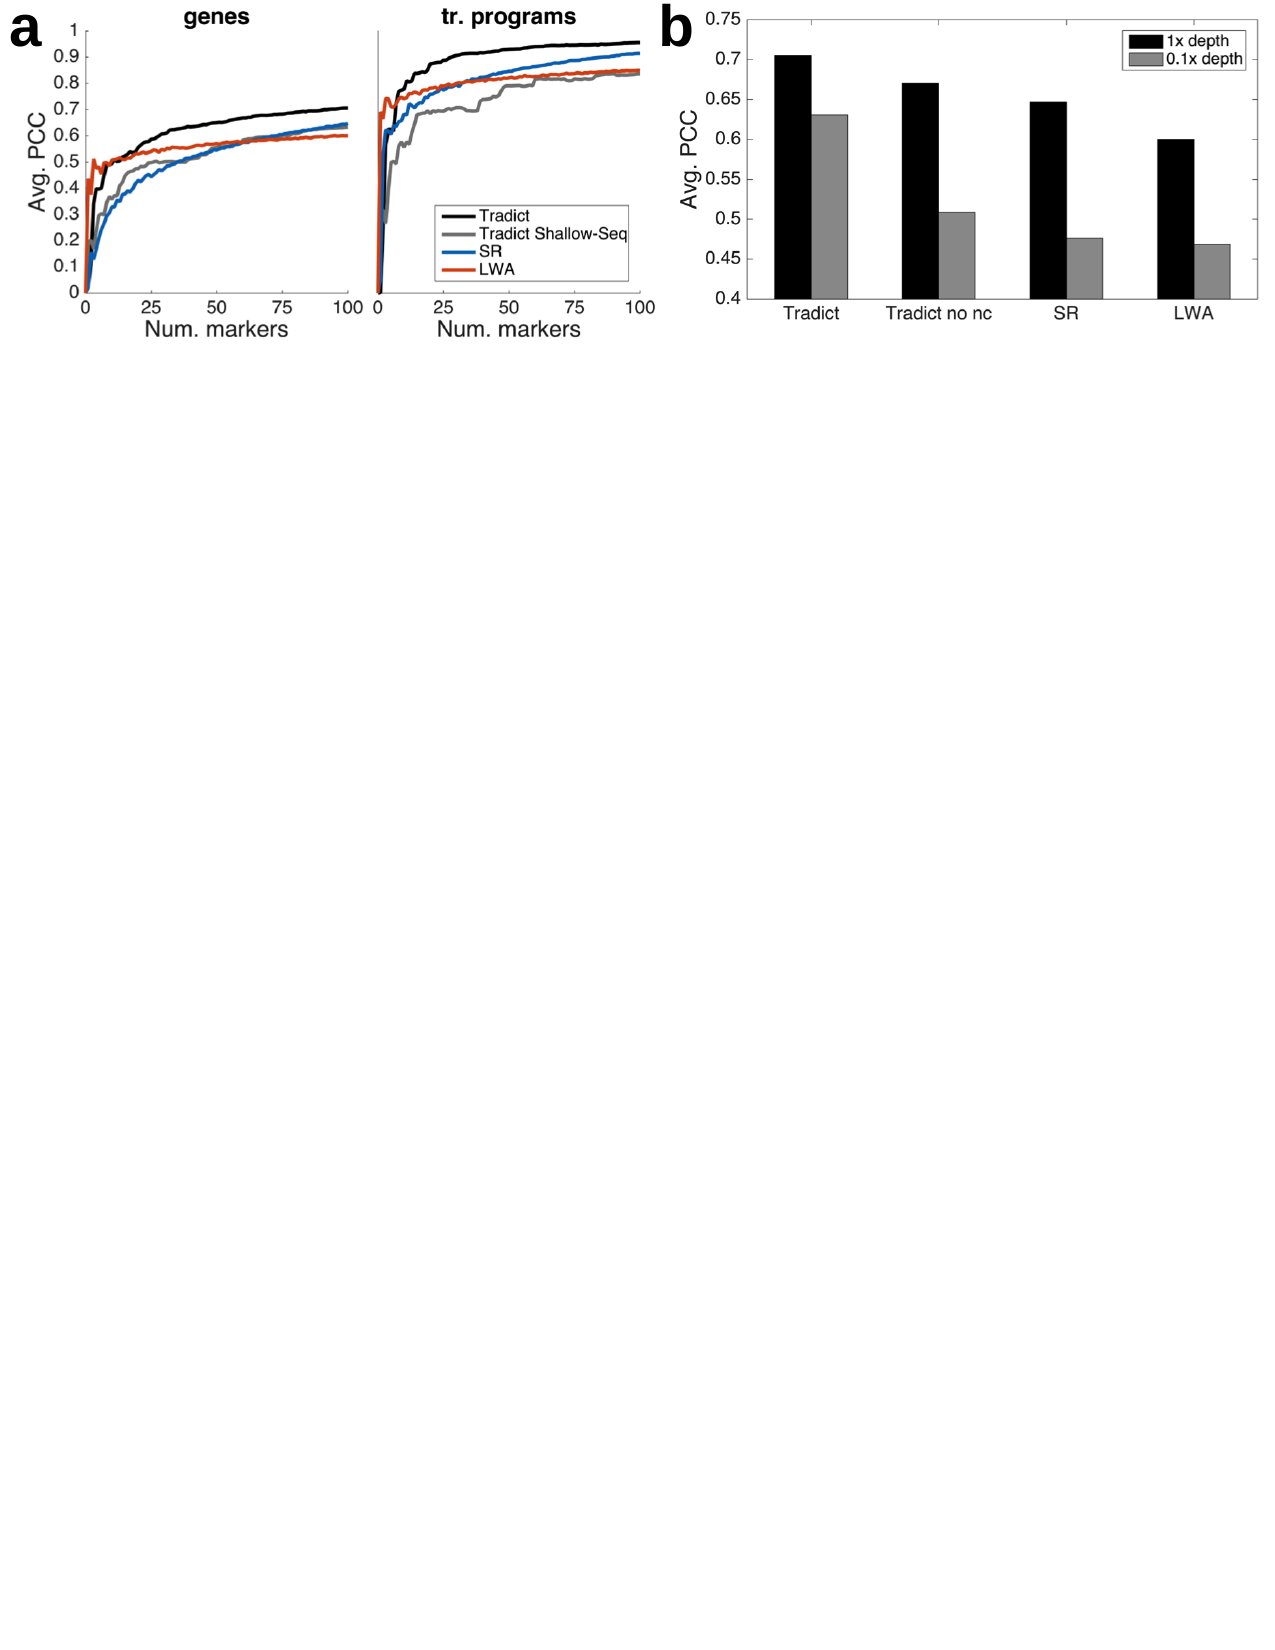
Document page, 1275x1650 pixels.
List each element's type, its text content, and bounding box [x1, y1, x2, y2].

text_box a [0, 0, 57, 66]
picture [660, 3, 1265, 325]
text_box b [643, 0, 709, 4]
picture [20, 3, 656, 341]
